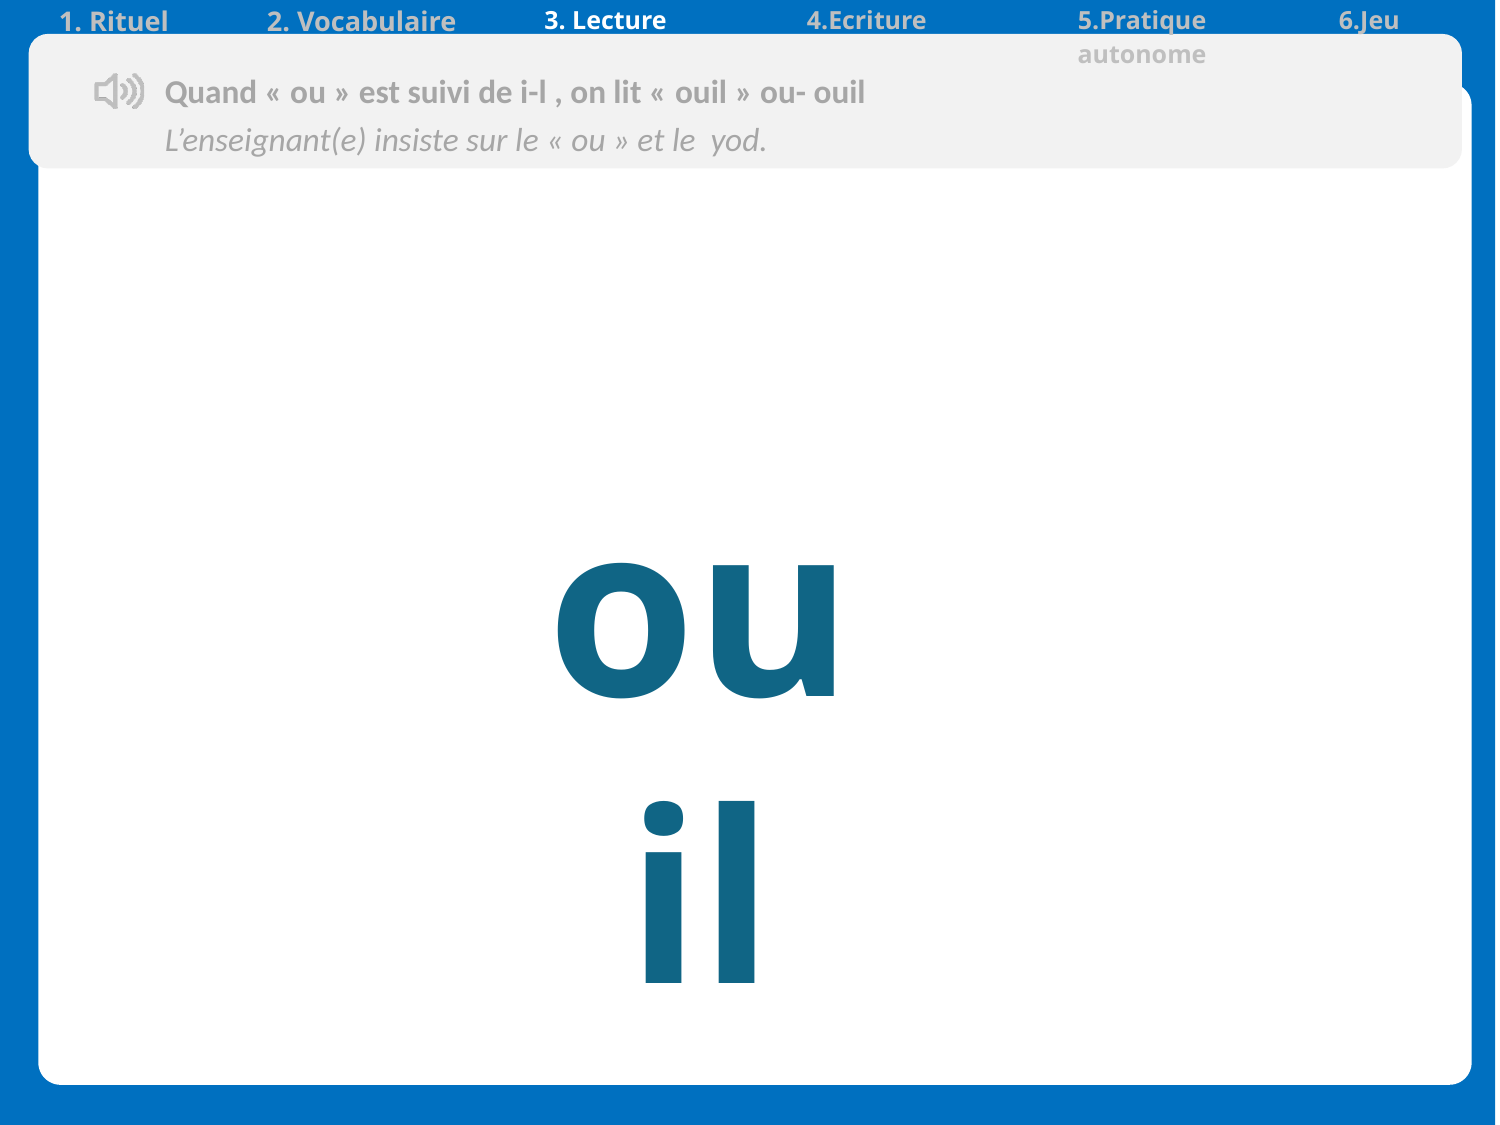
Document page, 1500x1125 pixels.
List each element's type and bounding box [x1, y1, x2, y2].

text_box [0, 0, 1496, 1125]
